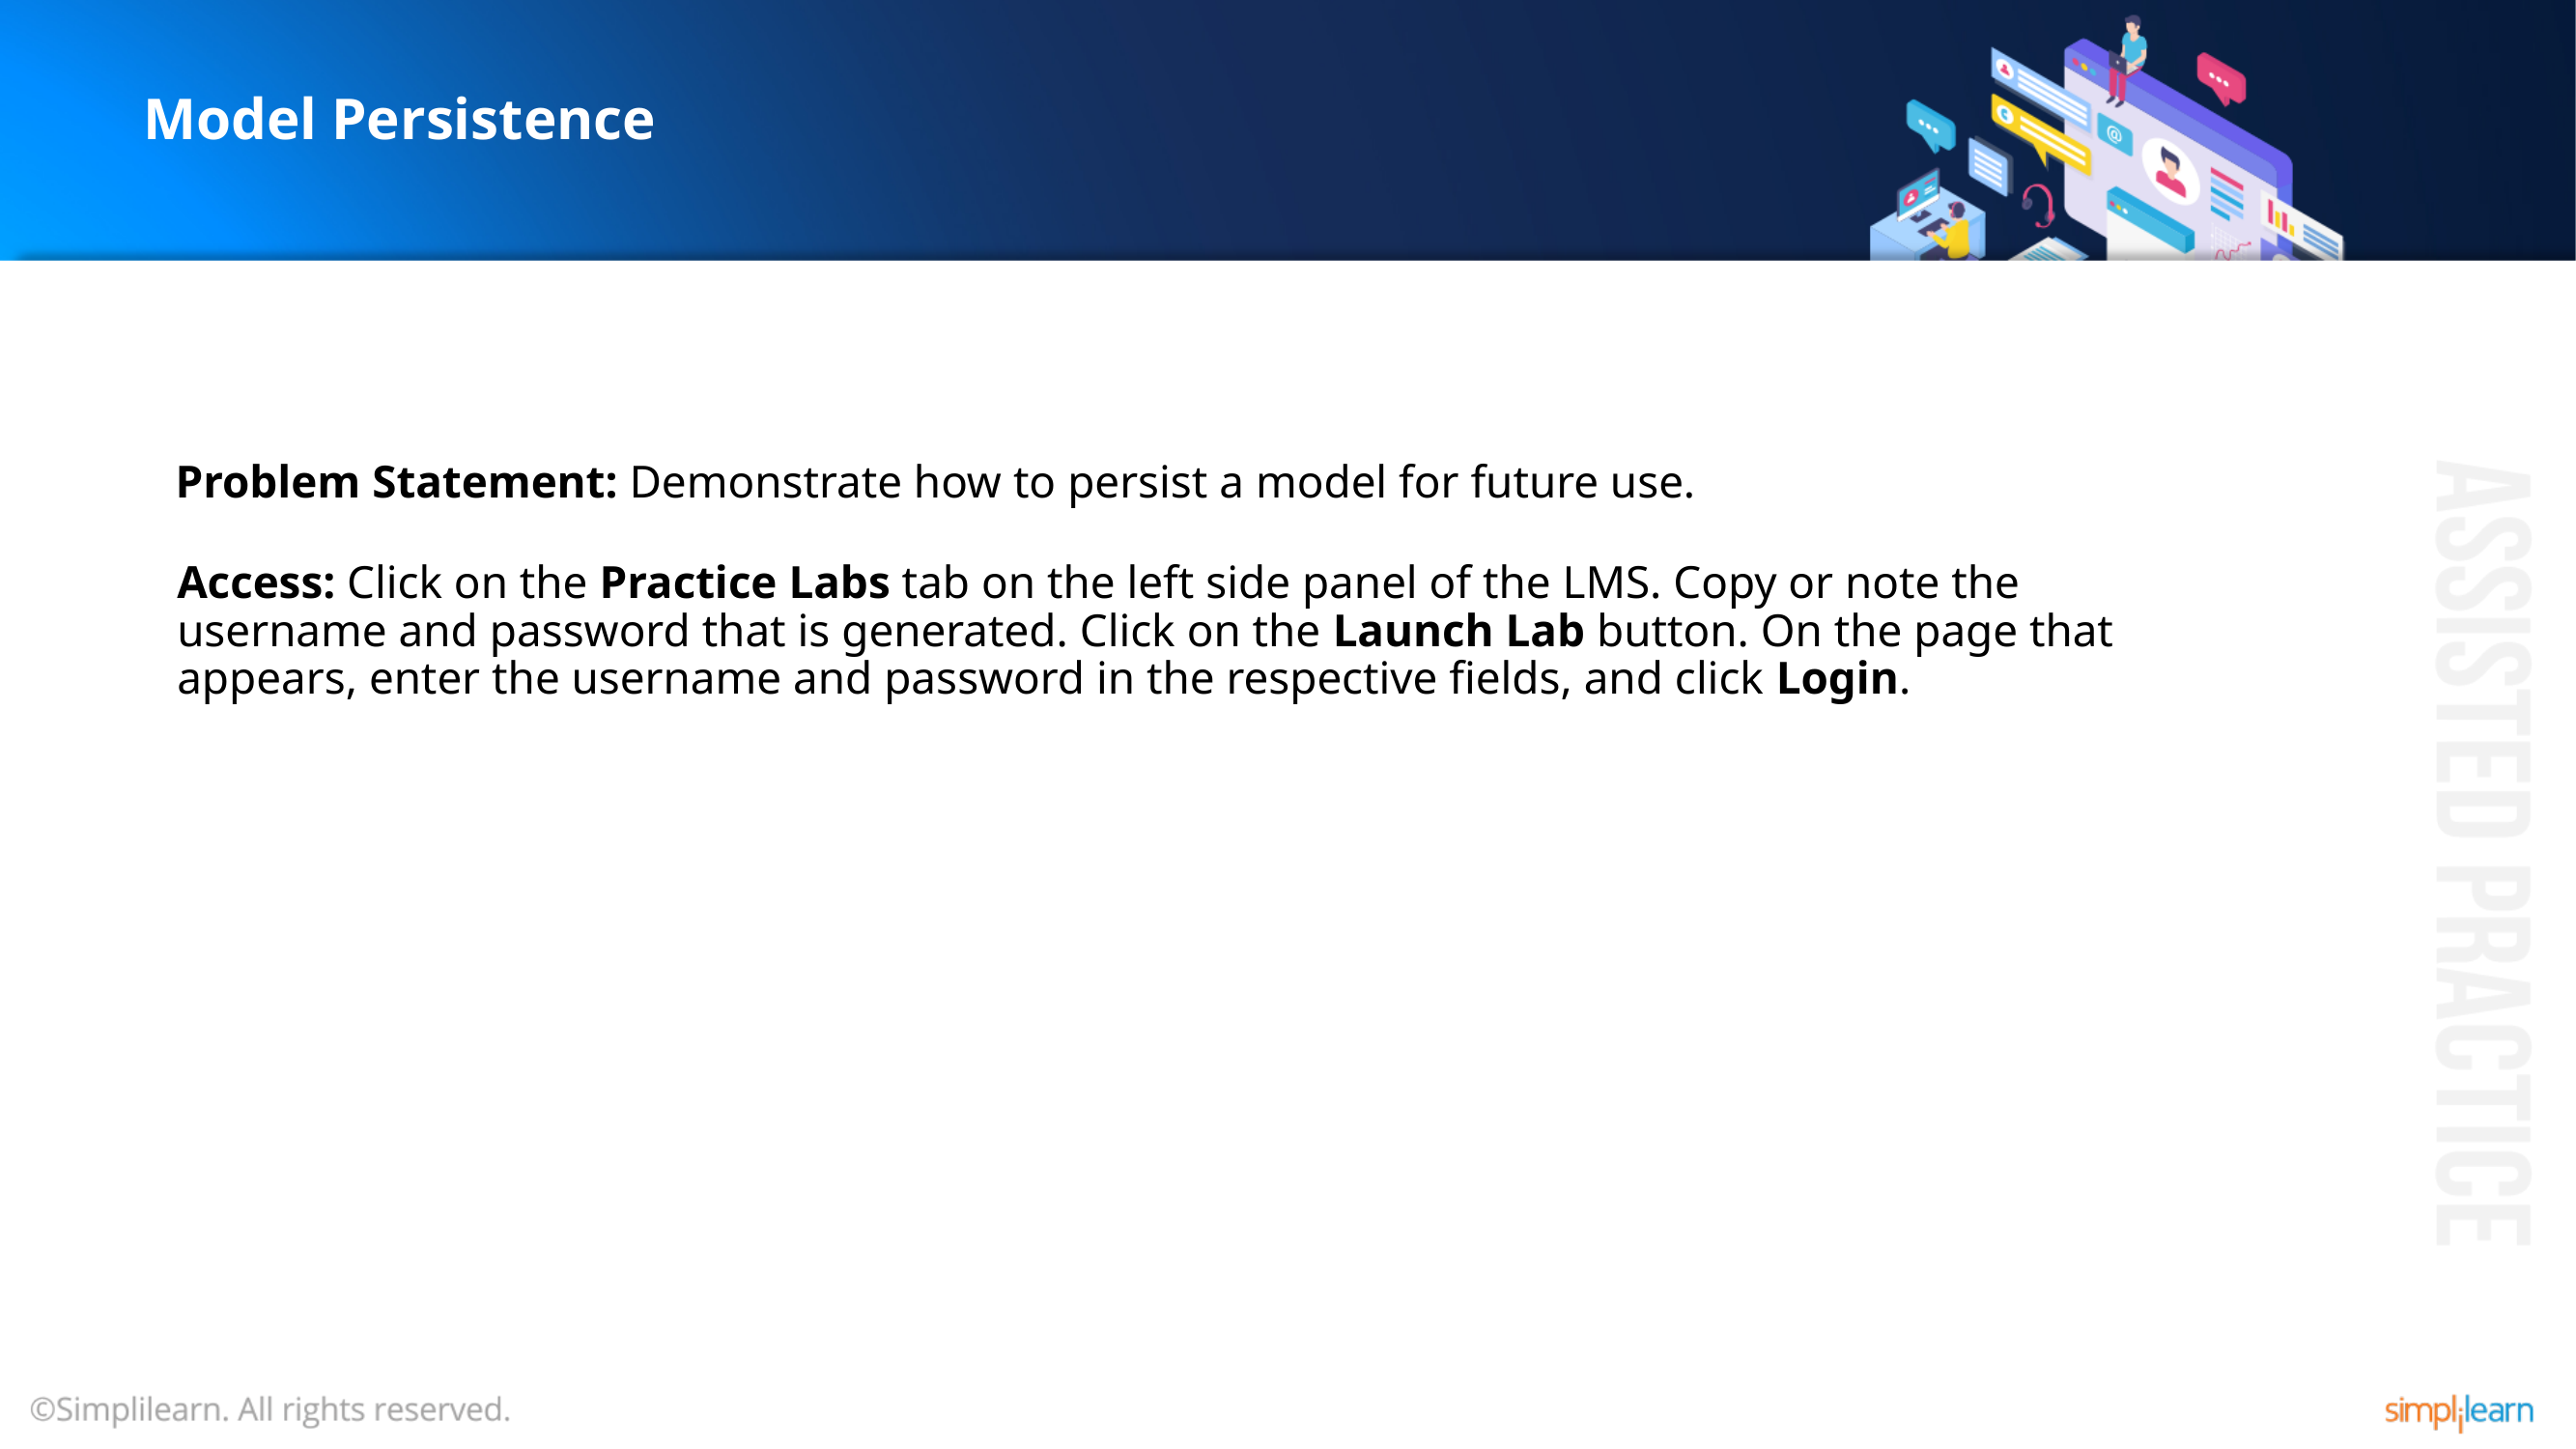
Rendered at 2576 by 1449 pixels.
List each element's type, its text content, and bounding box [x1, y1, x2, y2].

text_box Access: Click on the Practice Labs tab on the left side panel of the LMS. Copy or note the username and password that is generated. Click on the Launch Lab button. On the page that appears, enter the username and password in the respective fields, and click Login. [162, 534, 2247, 730]
text_box Problem Statement: Demonstrate how to persist a model for future use. [160, 412, 2319, 549]
picture [0, 0, 2576, 1449]
title Model Persistence [128, 69, 1819, 175]
